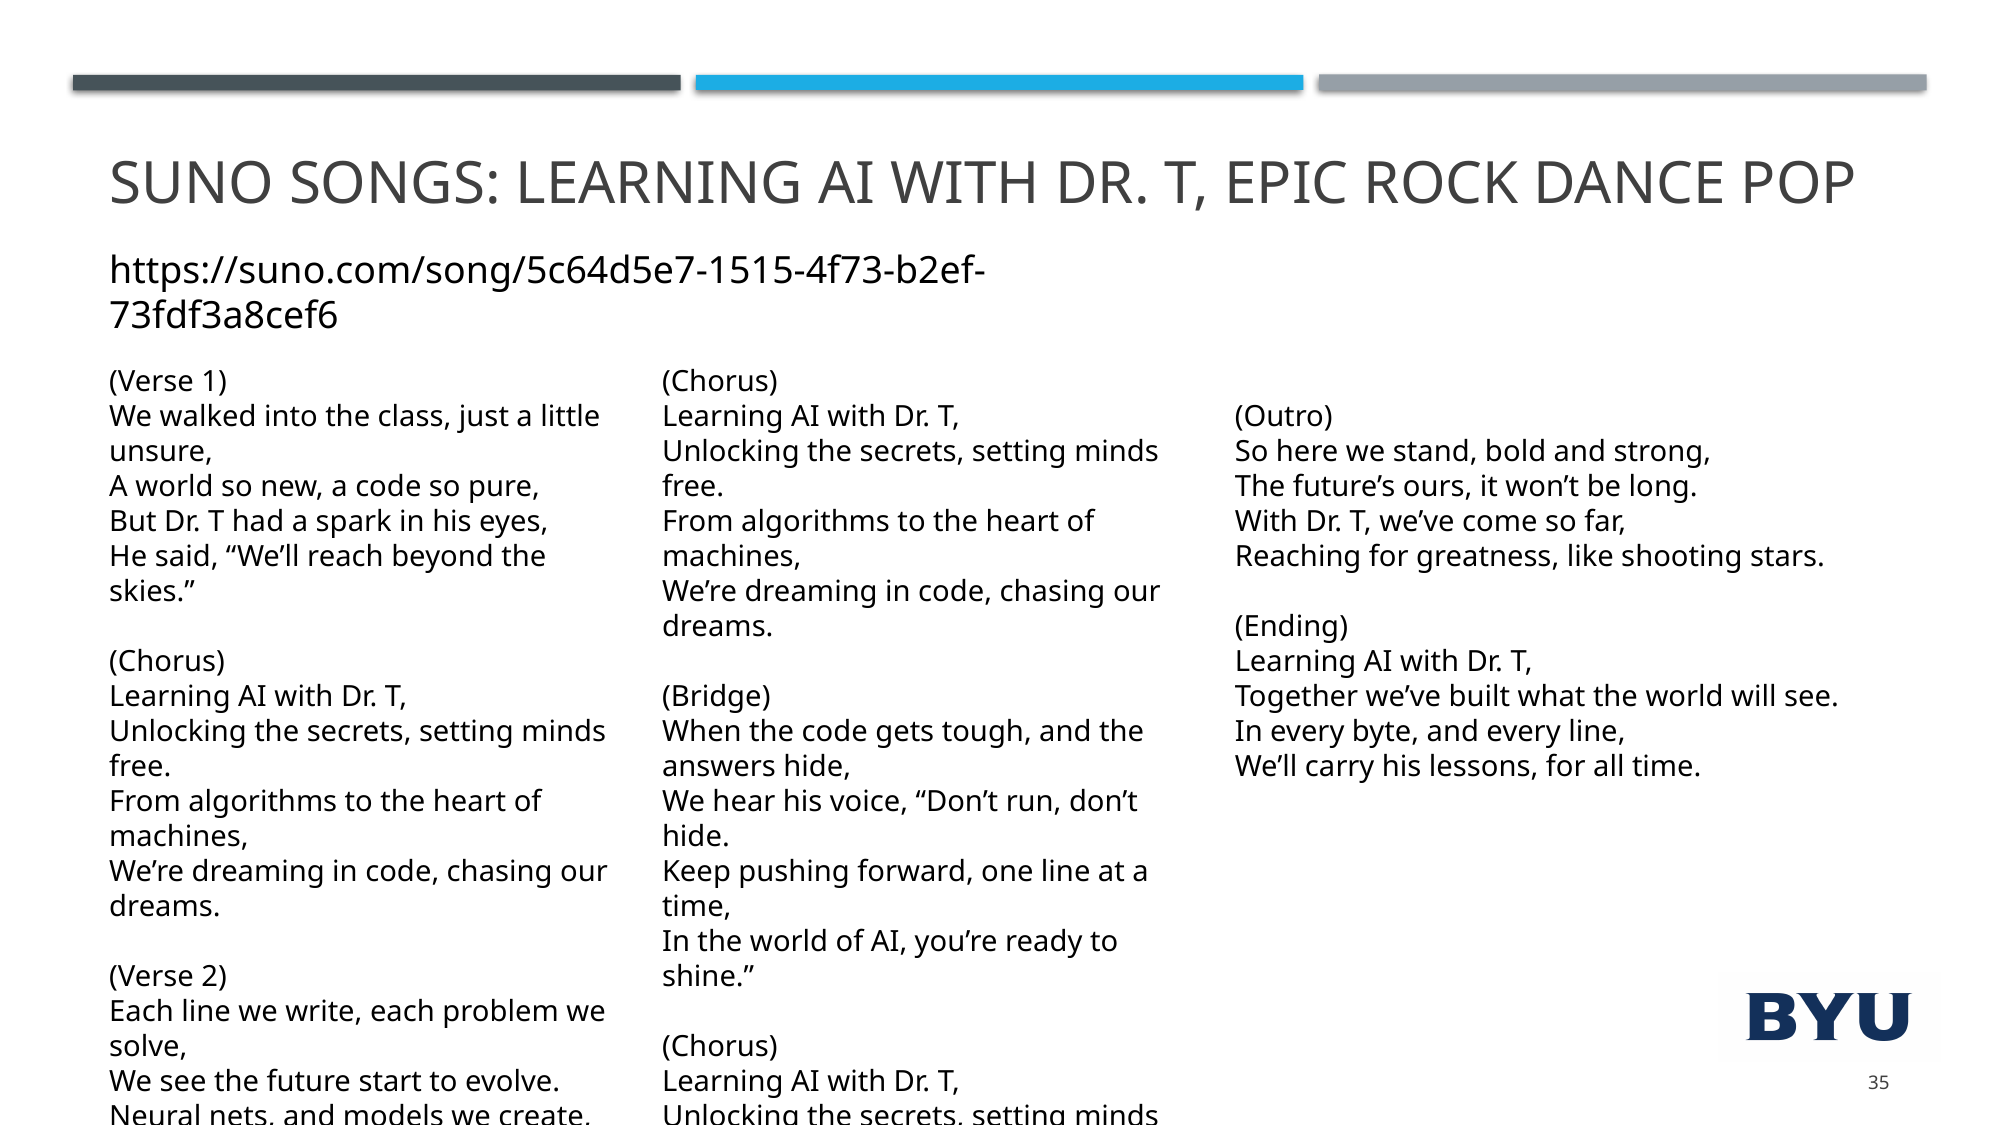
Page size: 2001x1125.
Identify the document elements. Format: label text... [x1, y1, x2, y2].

text_box (Outro) So here we stand, bold and strong, The future’s ours, it won’t be long. With Dr. T, we’ve come so far, Reaching for greatness, like shooting stars. (Ending) Learning AI with Dr. T, Together we’ve built what the world will see. In every byte, and every line, We’ll carry his lessons, for all time. [1219, 355, 1906, 790]
title Suno Songs: Learning AI with Dr. T, epic Rock Dance pop [94, 119, 1904, 223]
text_box (Verse 1) We walked into the class, just a little unsure, A world so new, a code so pure, But Dr. T had a spark in his eyes, He said, “We’ll reach beyond the skies.” (Chorus) Learning AI with Dr. T, Unlocking the secrets, setting minds free. From algorithms to the heart of machines, We’re dreaming in code, chasing our dreams. (Verse 2) Each line we write, each problem we solve, We see the future start to evolve. Neural nets, and models we create, With Dr. T, there’s no limit to our fate. [94, 355, 647, 1125]
slide_number 35 [1732, 1053, 1905, 1114]
text_box https://suno.com/song/5c64d5e7-1515-4f73-b2ef-73fdf3a8cef6 [94, 238, 1220, 344]
text_box (Chorus) Learning AI with Dr. T, Unlocking the secrets, setting minds free. From algorithms to the heart of machines, We’re dreaming in code, chasing our dreams. (Bridge) When the code gets tough, and the answers hide, We hear his voice, “Don’t run, don’t hide. Keep pushing forward, one line at a time, In the world of AI, you’re ready to shine.” (Chorus) Learning AI with Dr. T, Unlocking the secrets, setting minds free. From algorithms to the heart of machines, We’re dreaming in code, chasing our dreams. [647, 355, 1220, 1125]
picture [1718, 972, 1941, 1062]
